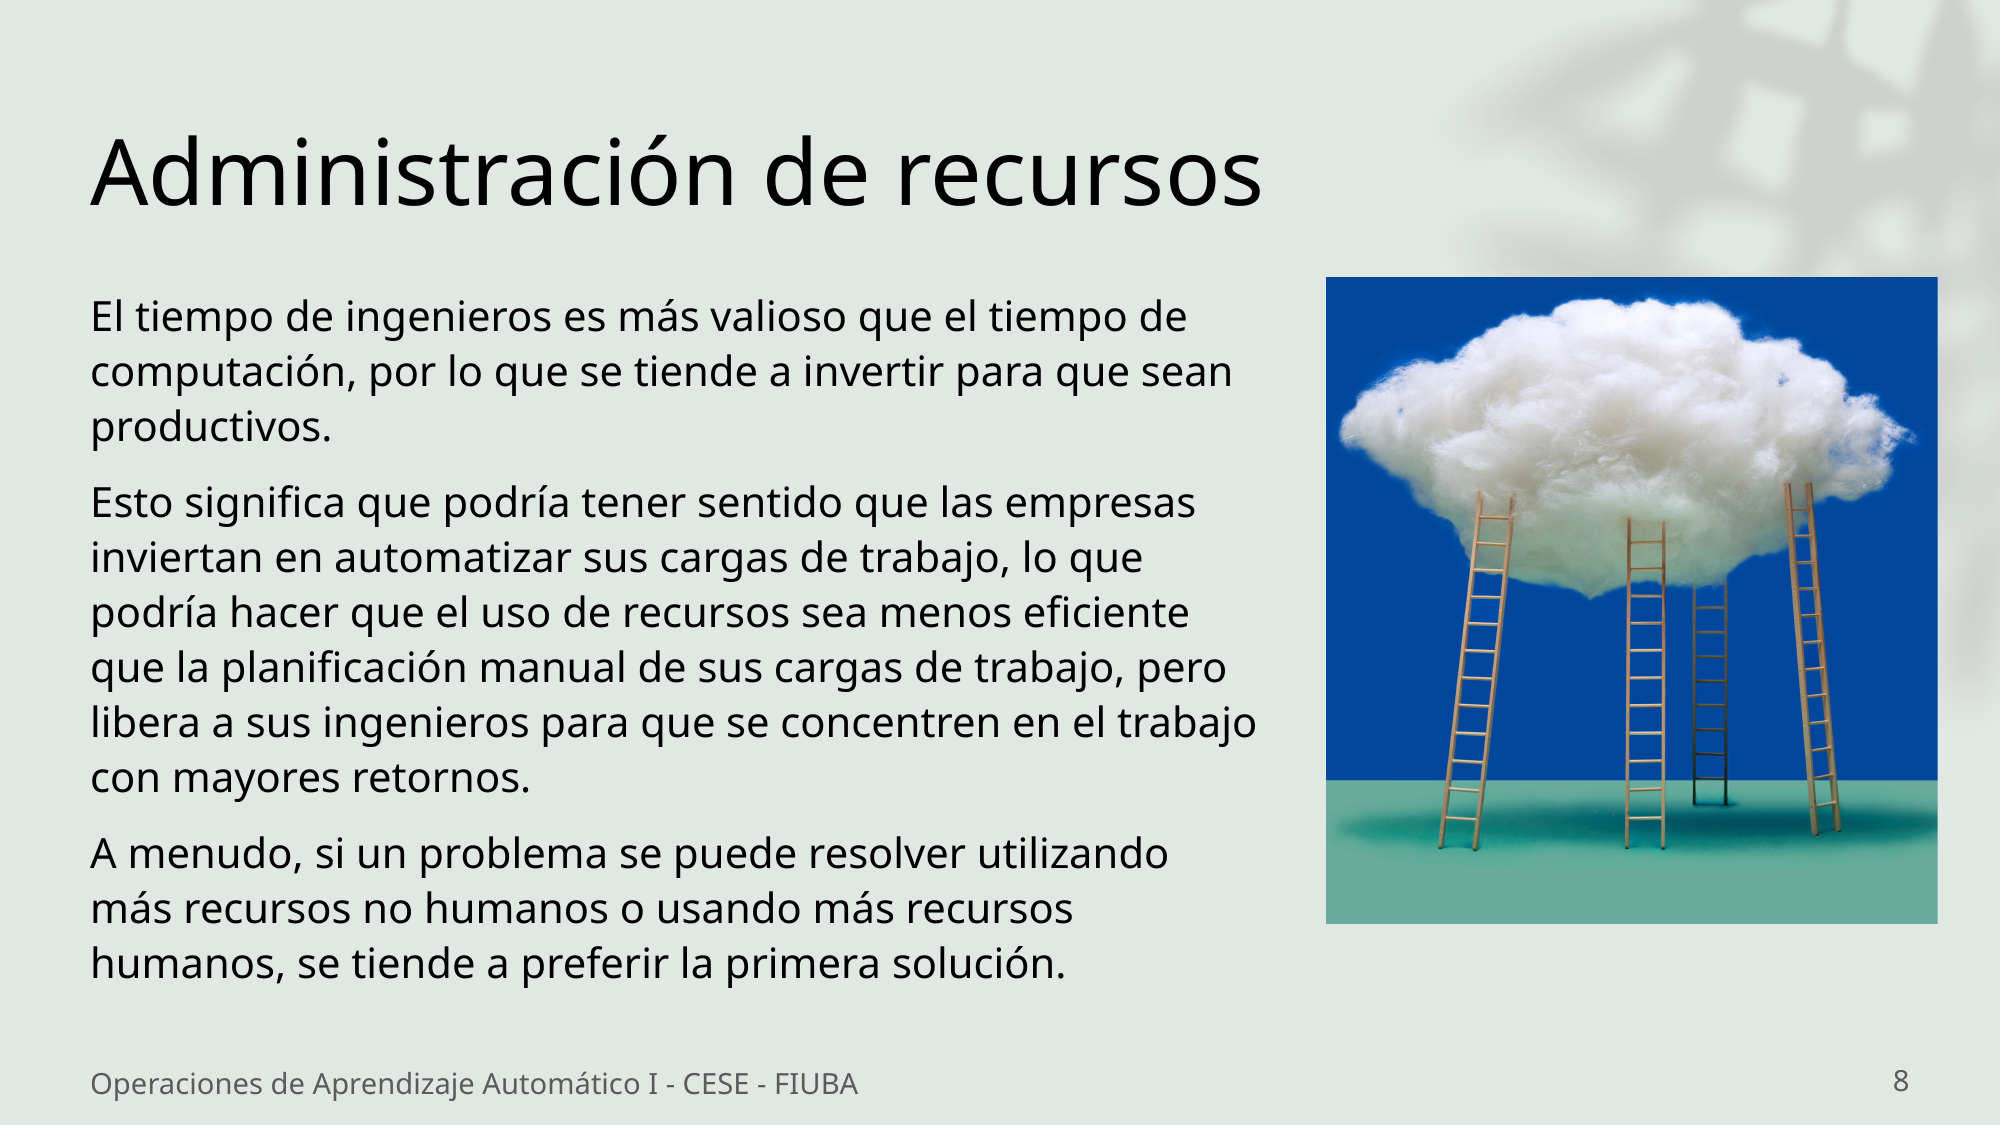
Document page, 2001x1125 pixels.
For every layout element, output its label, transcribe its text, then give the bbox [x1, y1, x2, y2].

list El tiempo de ingenieros es más valioso que el tiempo de computación, por lo que se tiende a invertir para que sean productivos. Esto significa que podría tener sentido que las empresas inviertan en automatizar sus cargas de trabajo, lo que podría hacer que el uso de recursos sea menos eficiente que la planificación manual de sus cargas de trabajo, pero libera a sus ingenieros para que se concentren en el trabajo con mayores retornos. A menudo, si un problema se puede resolver utilizando más recursos no humanos o usando más recursos humanos, se tiende a preferir la primera solución. [75, 277, 1273, 1009]
footer Operaciones de Aprendizaje Automático I - CESE - FIUBA [75, 1052, 976, 1113]
slide_number 8 [1474, 1052, 1925, 1113]
title Administración de recursos [75, 60, 1863, 278]
picture [1326, 277, 1938, 924]
